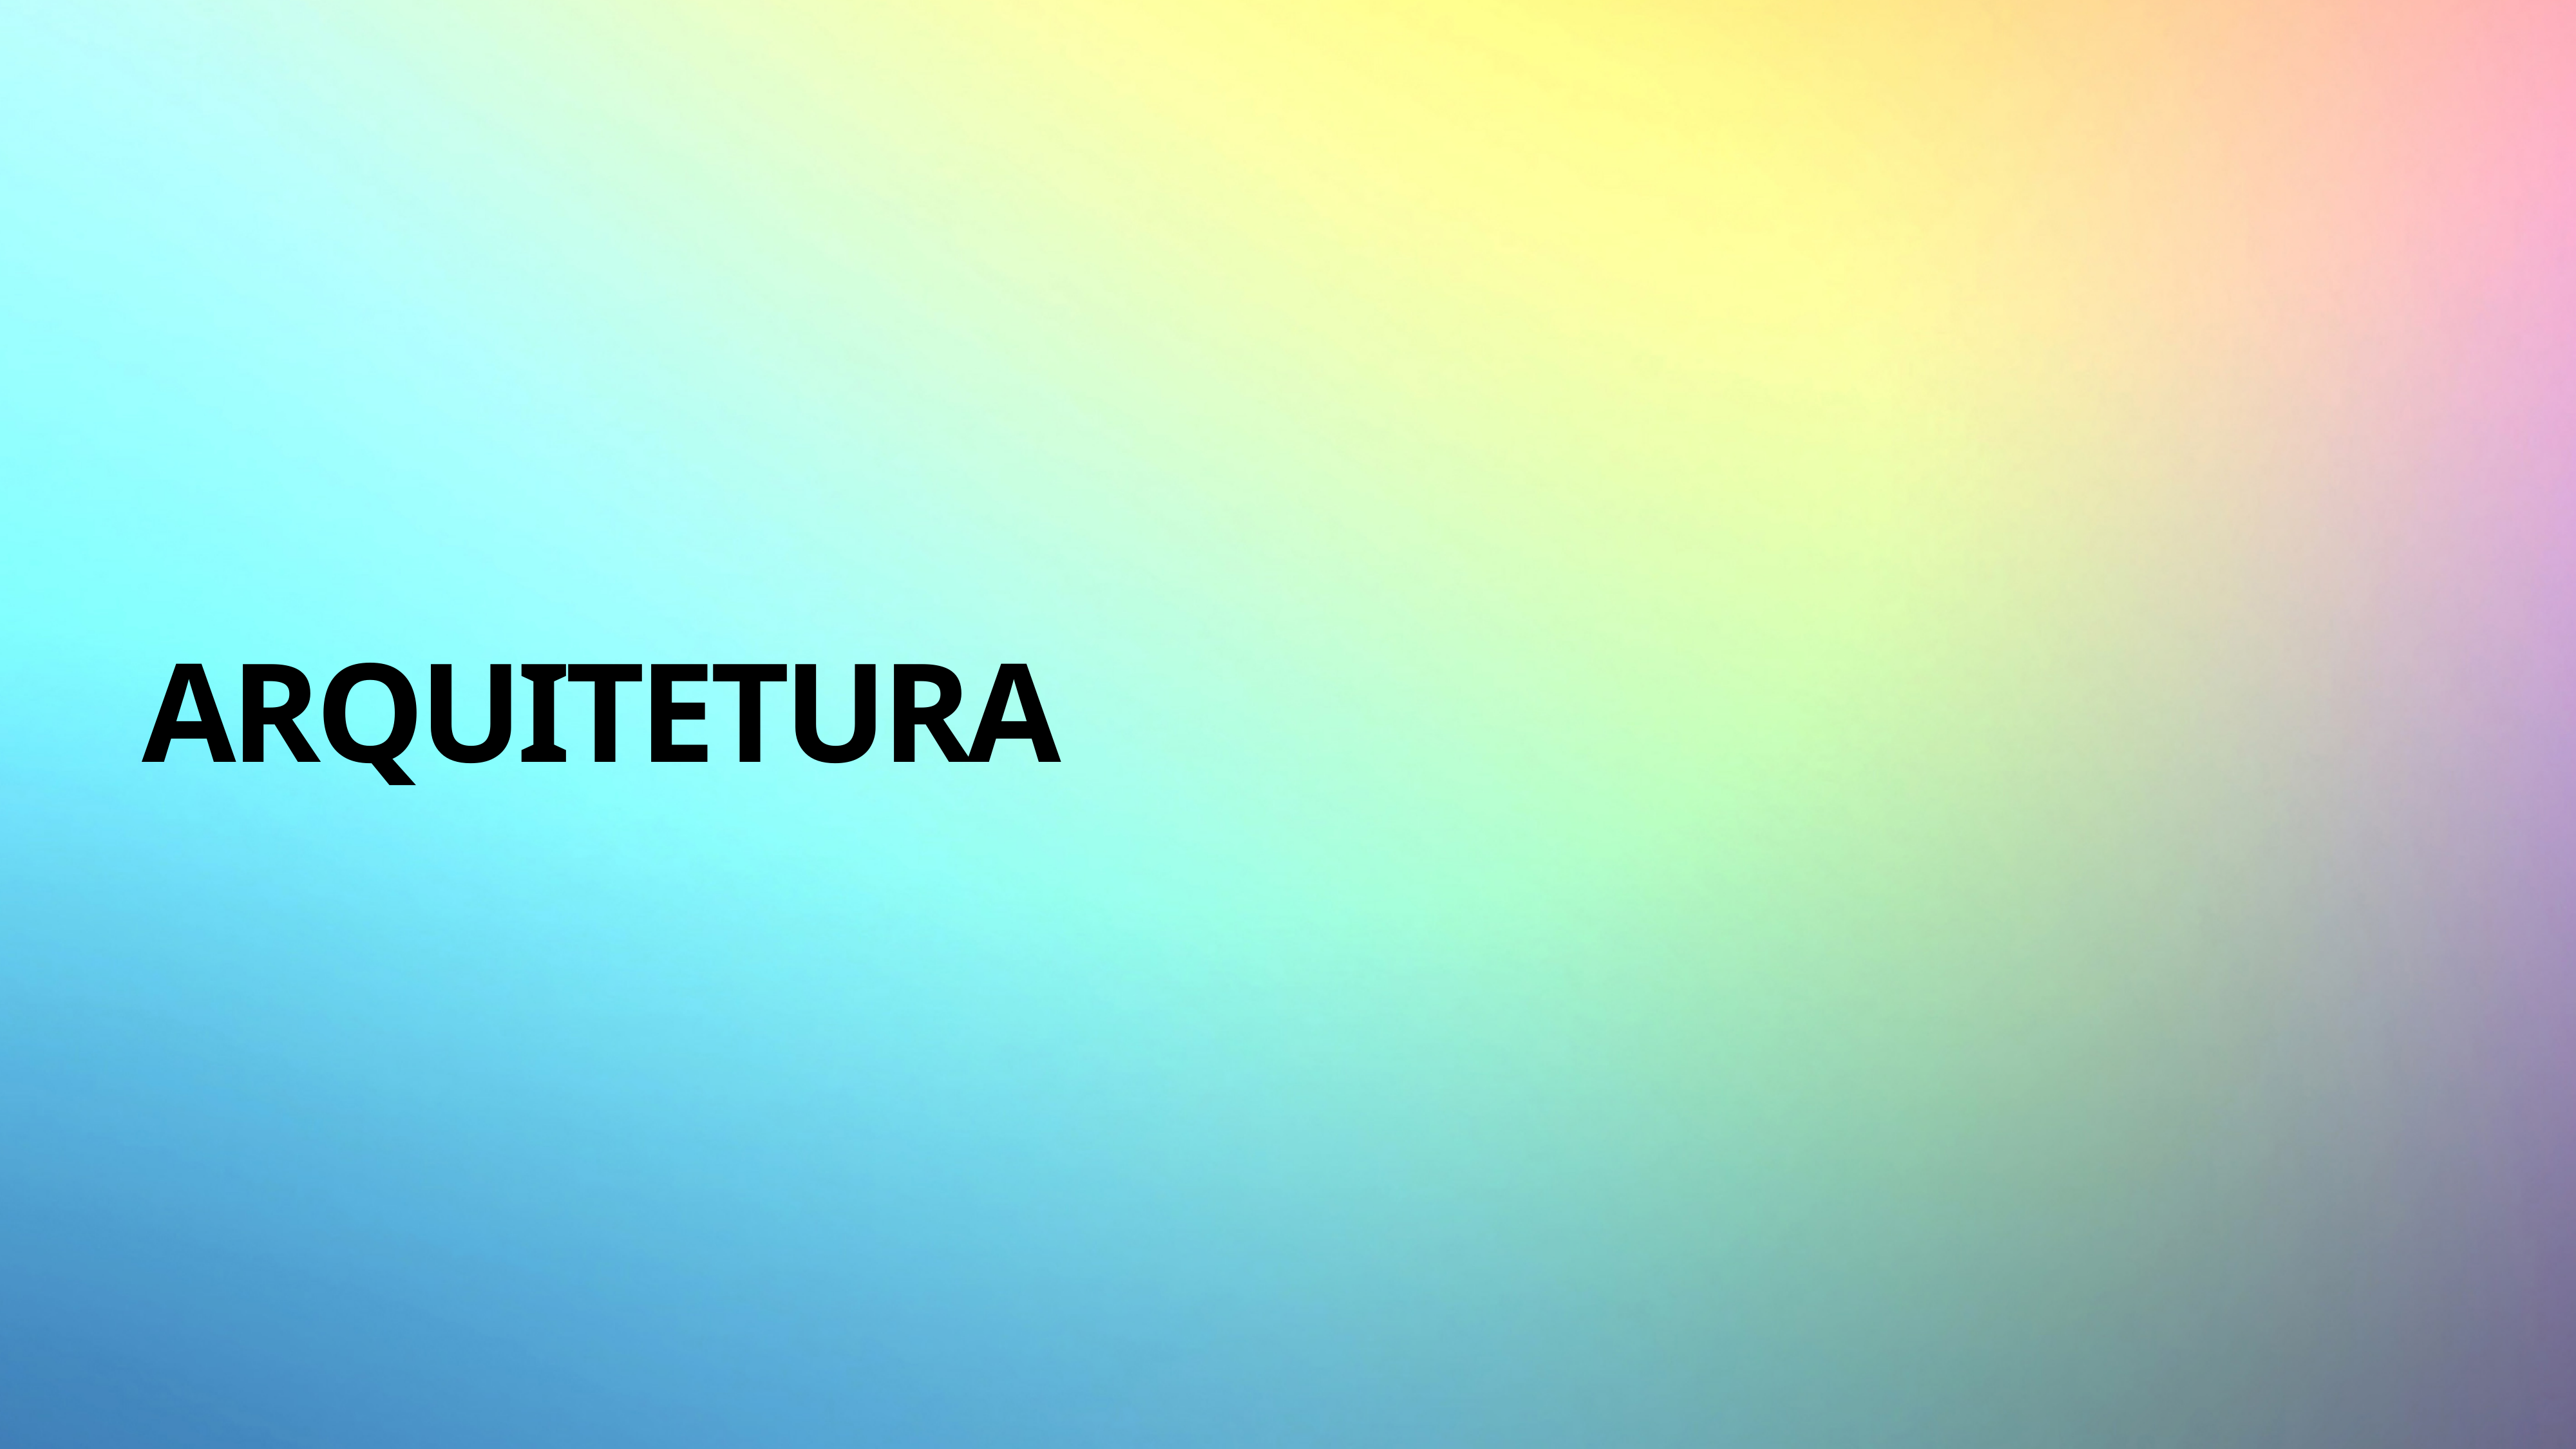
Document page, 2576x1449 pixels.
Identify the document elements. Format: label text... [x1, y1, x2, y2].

picture [0, 0, 2576, 1449]
title ARQUITETURA [136, 571, 2448, 876]
